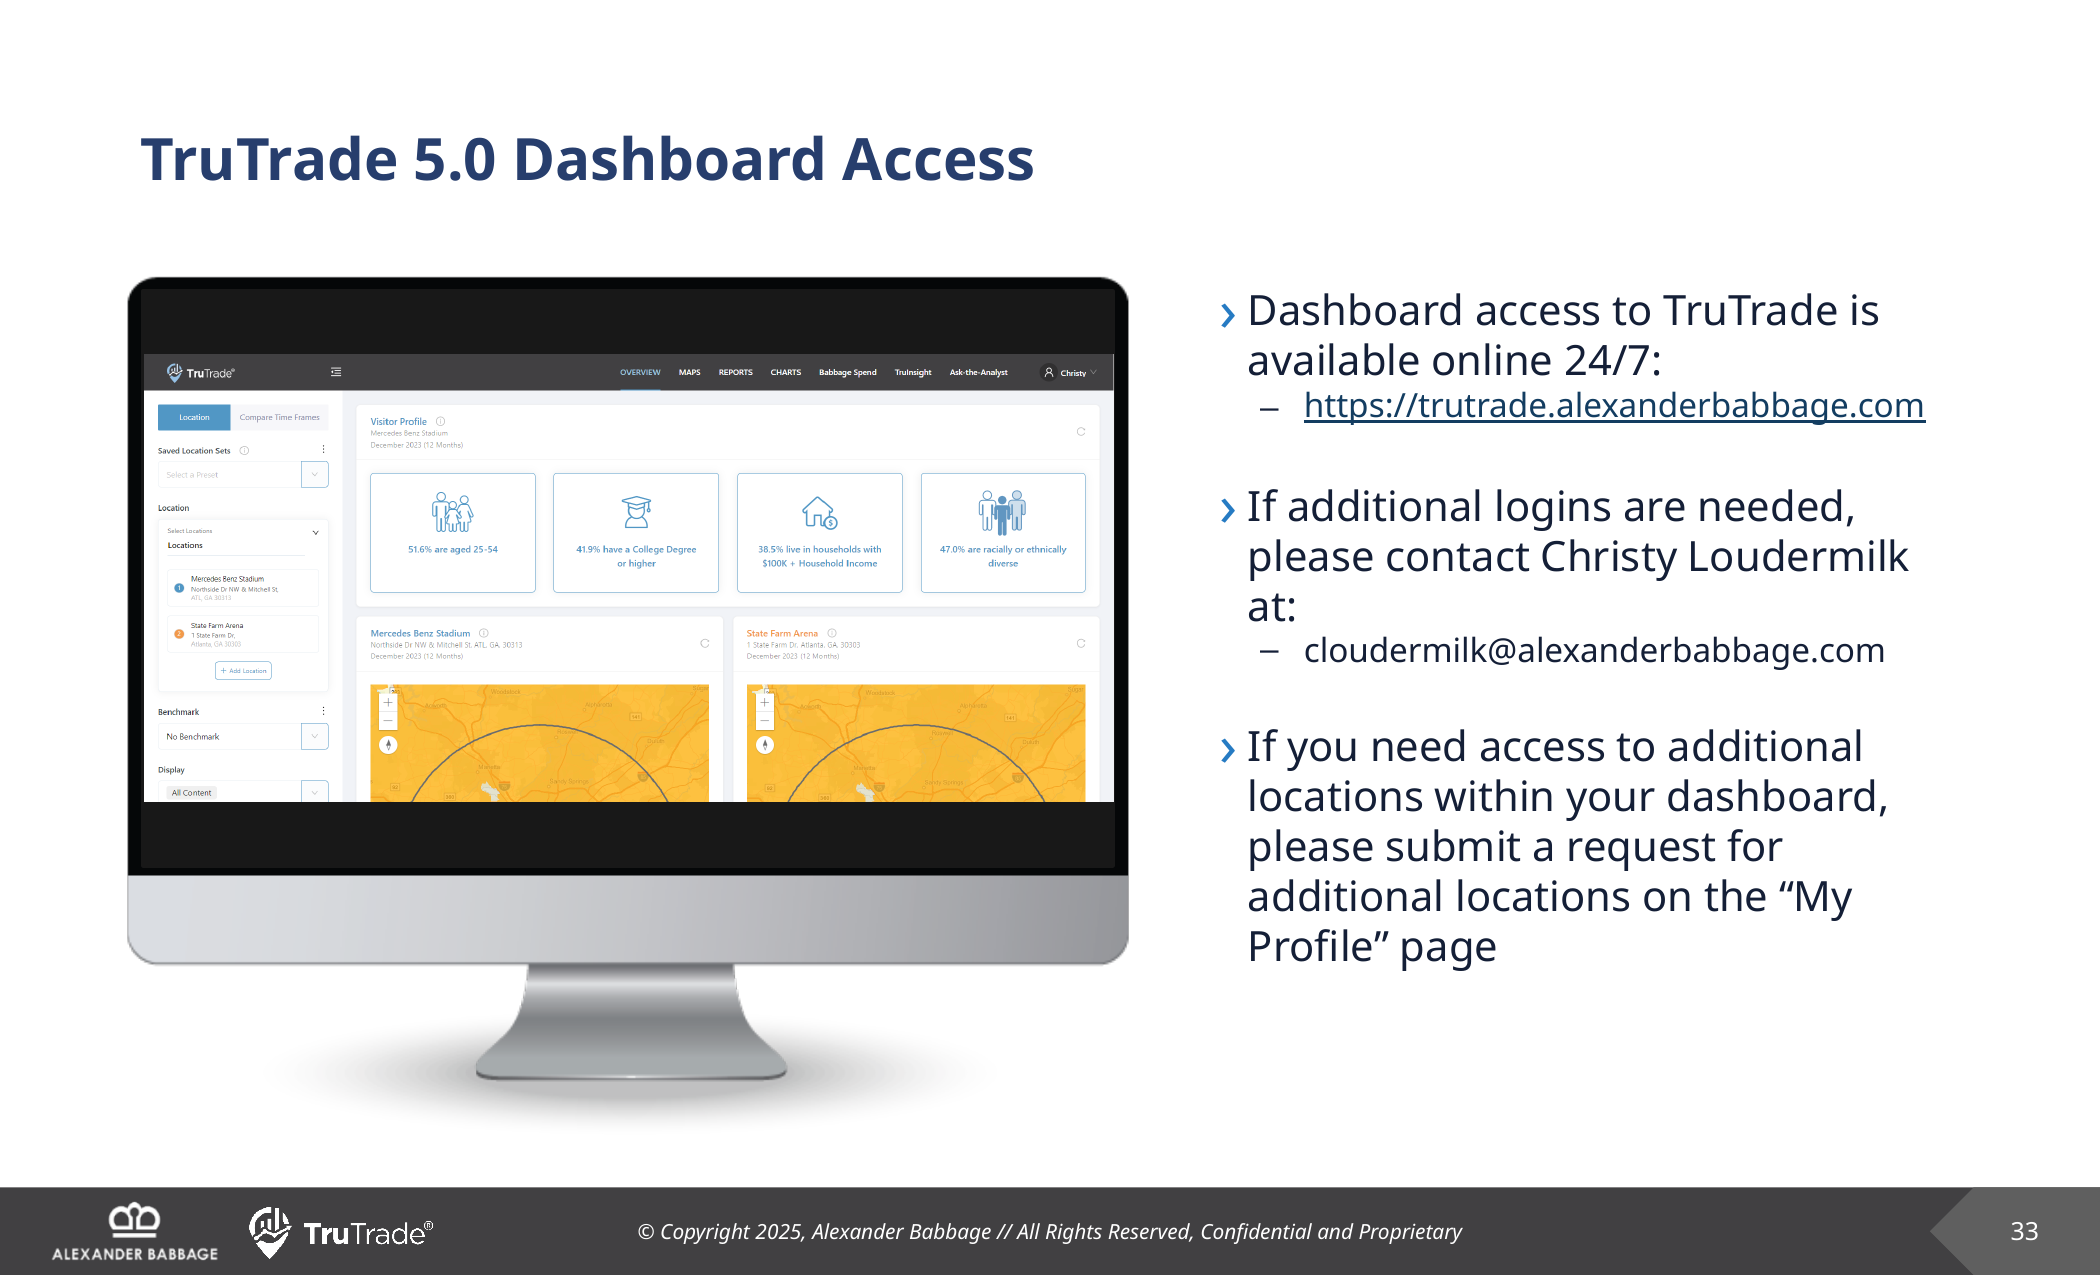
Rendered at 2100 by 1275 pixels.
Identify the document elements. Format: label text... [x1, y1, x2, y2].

picture [144, 354, 1115, 802]
slide_number 33 [1950, 1214, 2100, 1252]
picture [249, 1207, 434, 1259]
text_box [120, 274, 1137, 1138]
list Dashboard access to TruTrade is available online 24/7: https://trutrade.alexanderbabbage.com If additional logins are needed, please contact Christy Loudermilk at: cloudermilk@alexanderbabbage.com If you need access to additional locations within your dashboard, please submit a request for additional locations on the “My Profile” page [1200, 274, 1979, 1138]
picture [50, 1198, 218, 1263]
title TruTrade 5.0 Dashboard Access [121, 51, 1979, 264]
